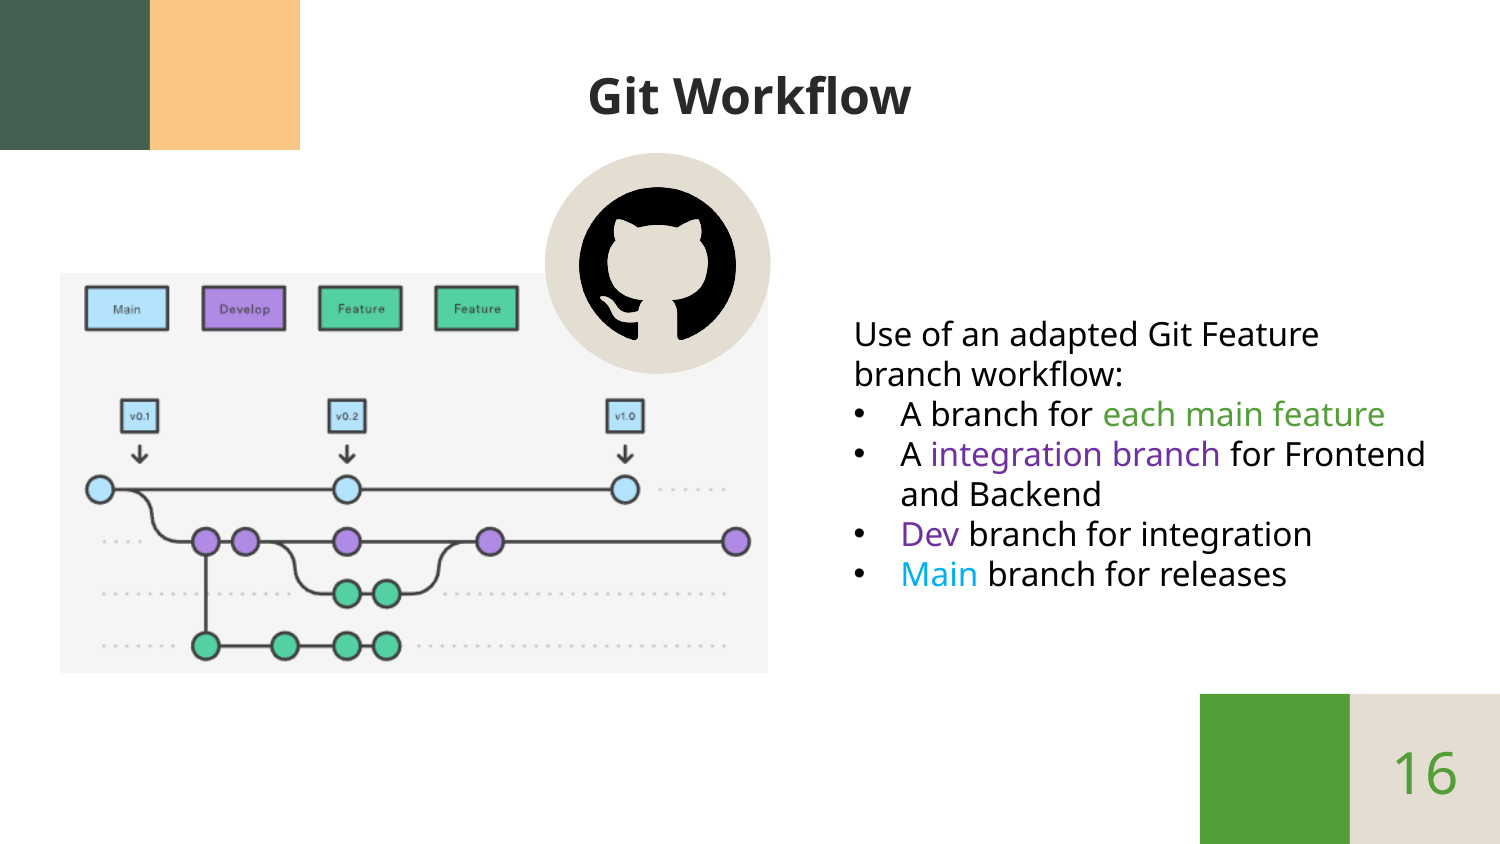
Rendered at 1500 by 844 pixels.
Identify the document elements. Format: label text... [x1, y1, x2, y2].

picture [60, 273, 768, 673]
text_box Use of an adapted Git Feature branch workflow: A branch for each main feature A integration branch for Frontend and Backend Dev branch for integration Main branch for releases [838, 163, 1453, 783]
title Git Workflow [367, 49, 1133, 145]
text_box 16 [1350, 728, 1500, 814]
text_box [547, 155, 768, 371]
